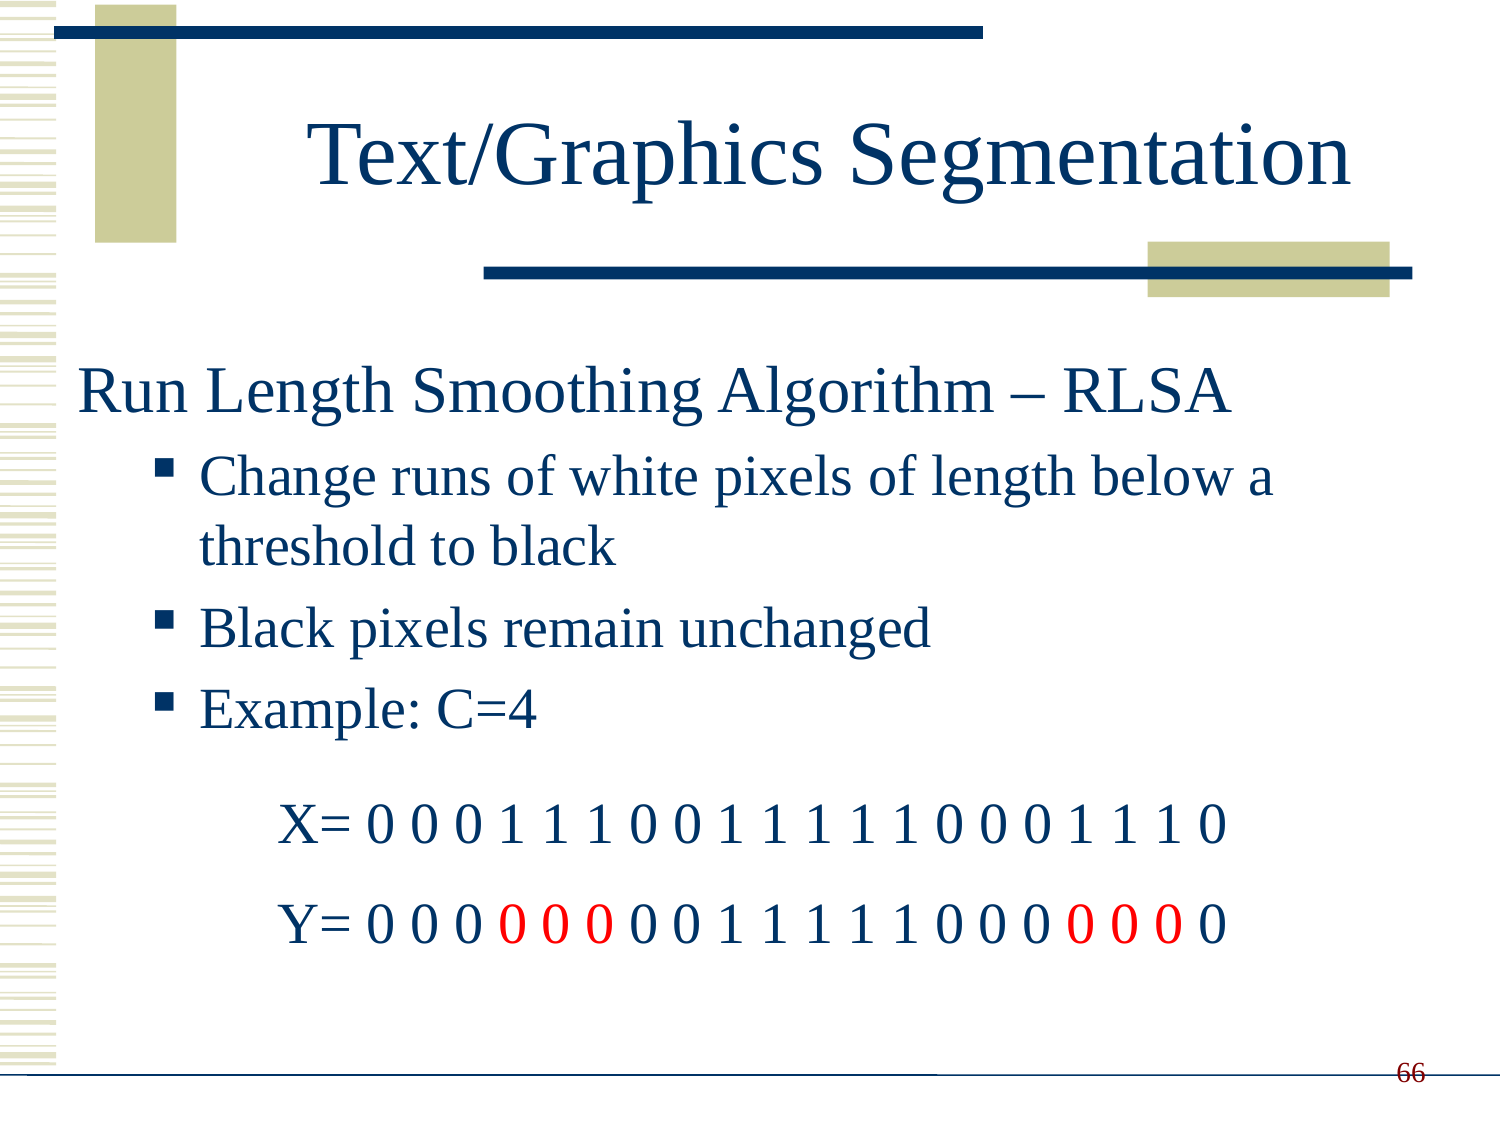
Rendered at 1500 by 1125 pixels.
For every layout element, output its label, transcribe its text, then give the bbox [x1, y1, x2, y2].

title Text/Graphics Segmentation [224, 62, 1436, 251]
text_box Run Length Smoothing Algorithm – RLSA Change runs of white pixels of length below a threshold to black Black pixels remain unchanged Example: C=4 [62, 338, 1463, 1063]
text_box Y= 0 0 0 0 0 0 0 0 1 1 1 1 1 0 0 0 0 0 0 0 [262, 877, 1243, 963]
text_box X= 0 0 0 1 1 1 0 0 1 1 1 1 1 0 0 0 1 1 1 0 [262, 777, 1243, 863]
text_box 66 [1080, 1063, 1441, 1097]
